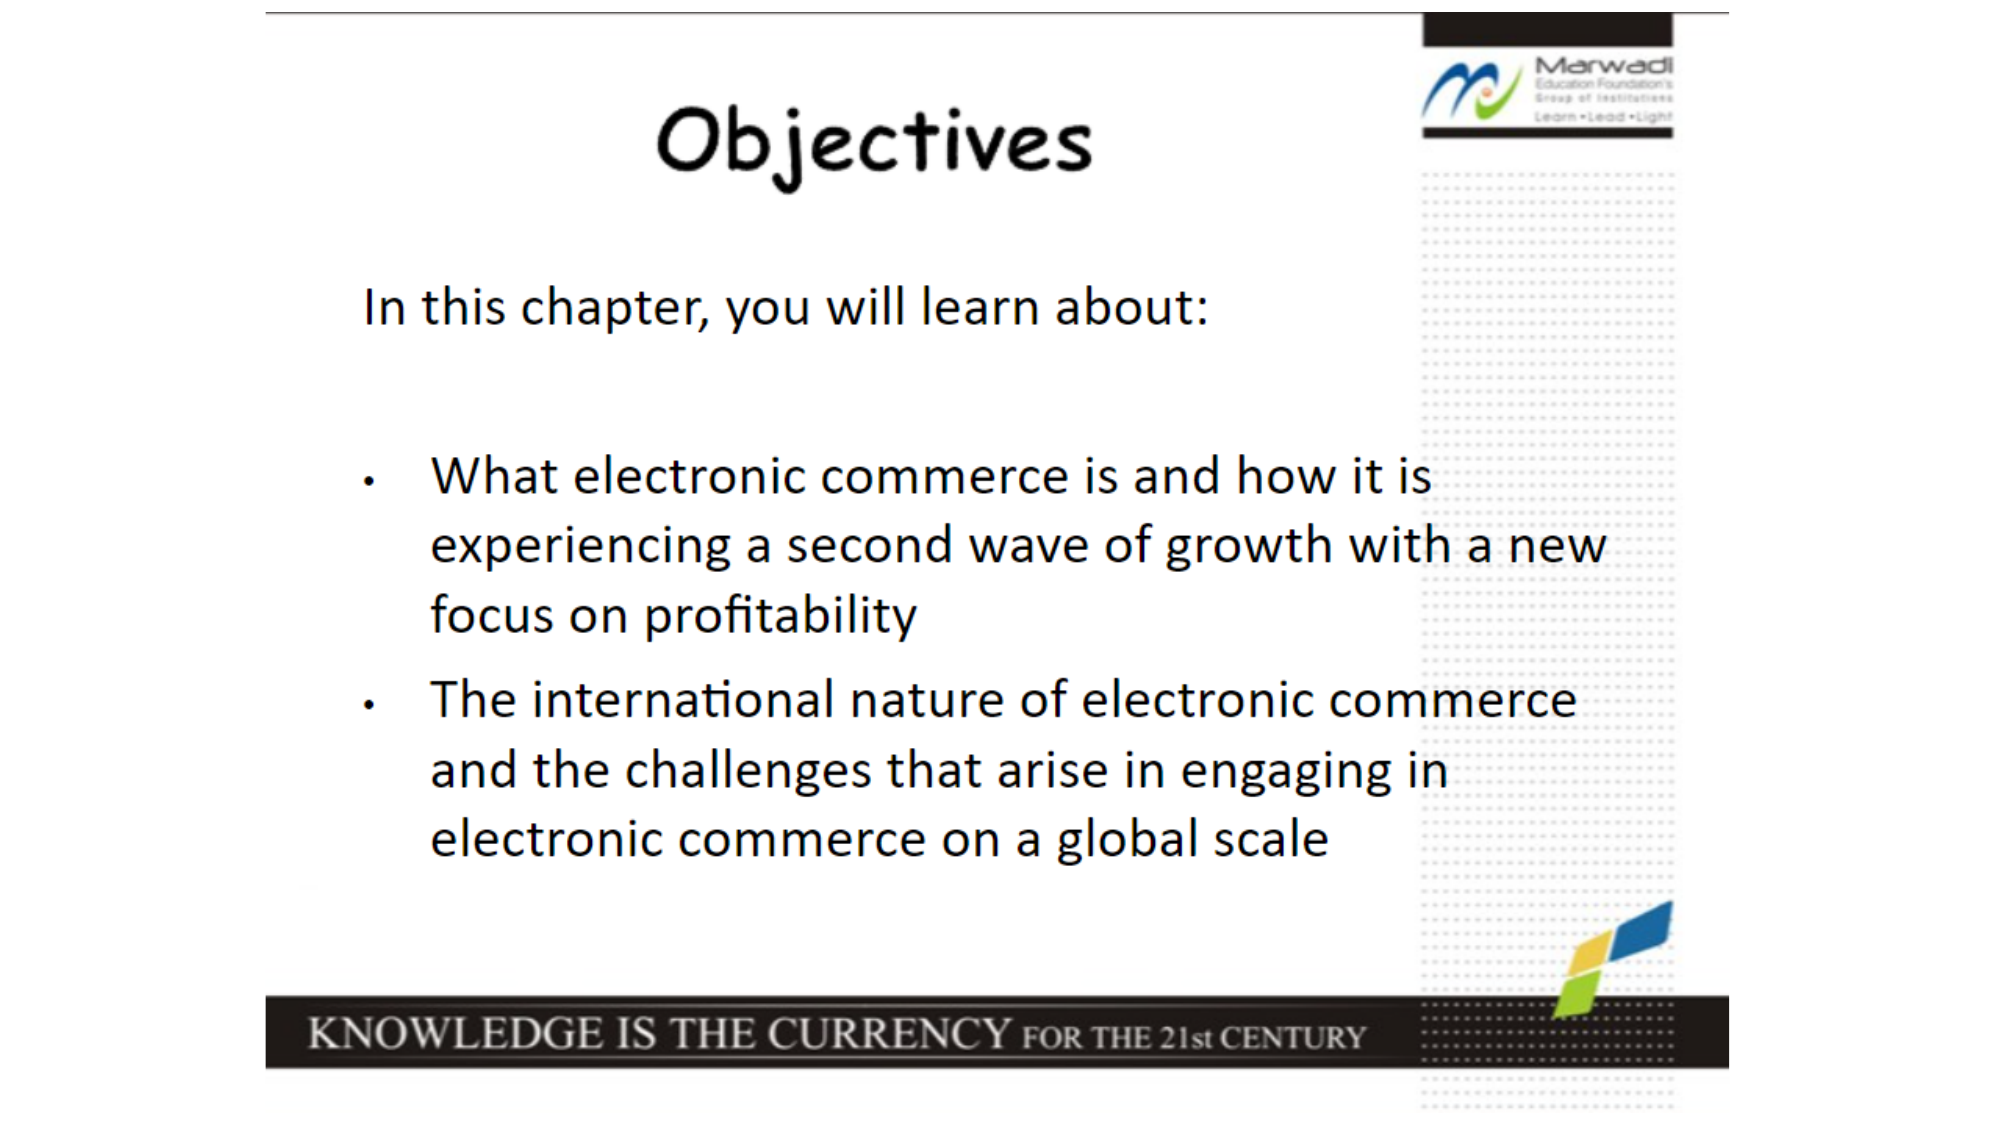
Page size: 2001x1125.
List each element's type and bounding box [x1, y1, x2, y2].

picture [265, 12, 1730, 1113]
